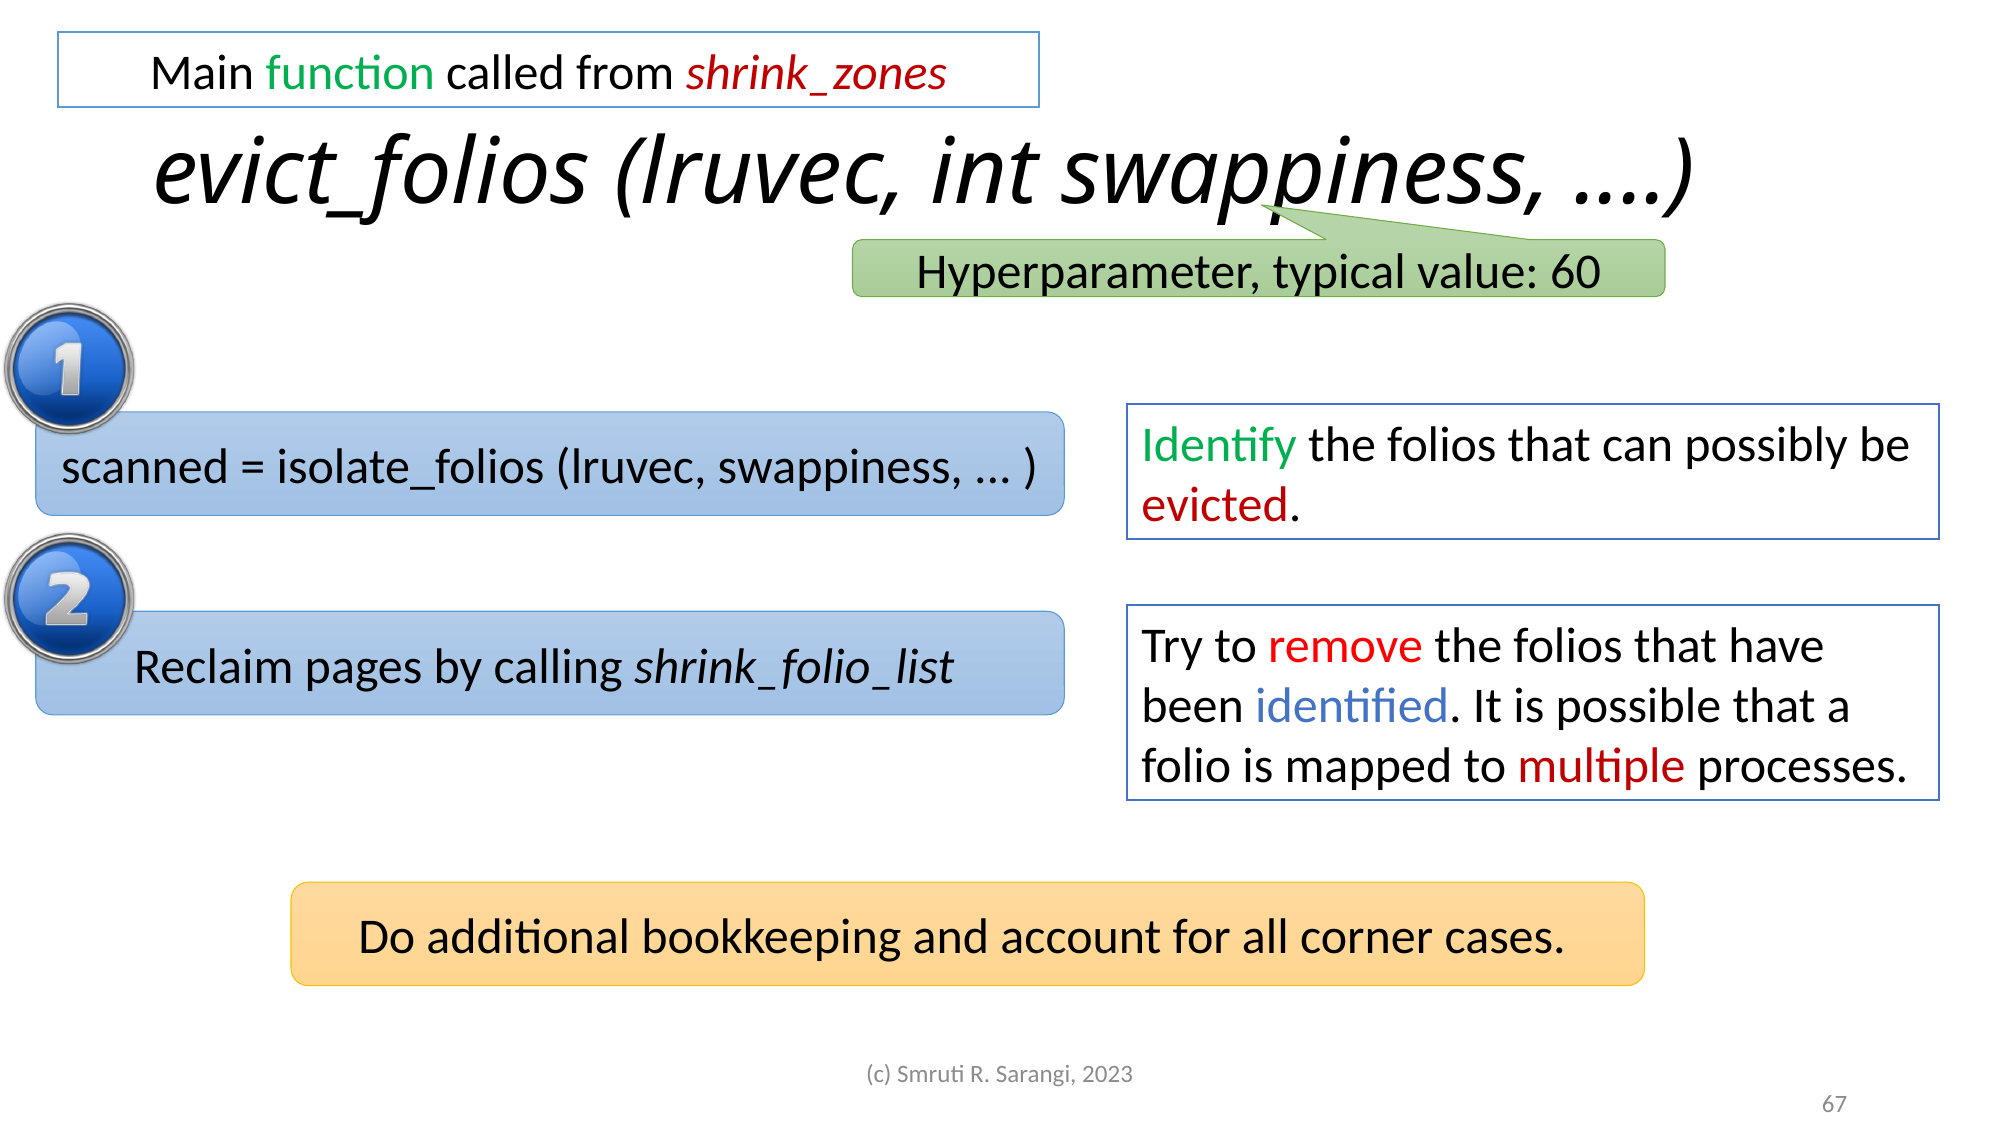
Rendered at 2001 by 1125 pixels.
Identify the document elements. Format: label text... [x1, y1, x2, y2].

title evict_folios (lruvec, int swappiness, ....) [137, 100, 1863, 246]
text_box Hyperparameter, typical value: 60 [851, 204, 1666, 298]
picture [0, 529, 138, 668]
text_box Reclaim pages by calling shrink_folio_list [35, 610, 1065, 716]
text_box scanned = isolate_folios (lruvec, swappiness, ... ) [35, 411, 1065, 516]
picture [0, 299, 138, 438]
text_box Do additional bookkeeping and account for all corner cases. [290, 881, 1646, 987]
text_box Try to remove the folios that have been identified. It is possible that a folio is mapped to multiple processes. [1126, 604, 1940, 801]
text_box Main function called from shrink_zones [57, 31, 1040, 108]
footer (c) Smruti R. Sarangi, 2023 [662, 1042, 1338, 1103]
text_box Identify the folios that can possibly be evicted. [1126, 403, 1940, 540]
slide_number 67 [1412, 1072, 1863, 1125]
